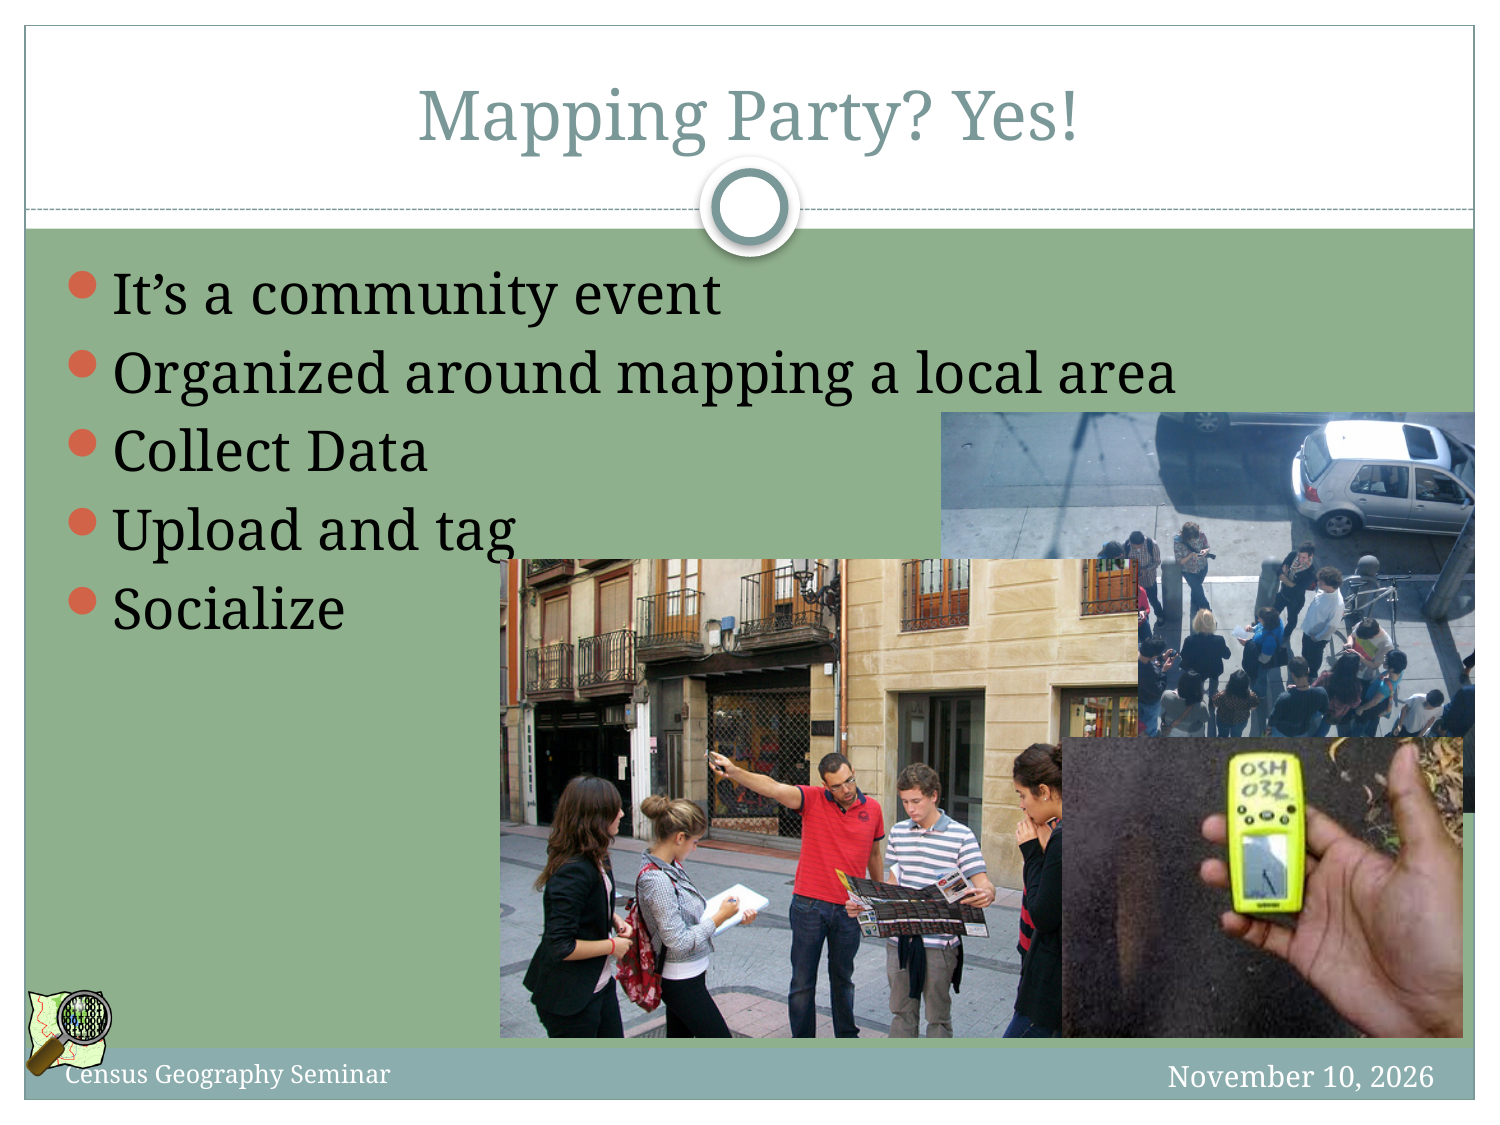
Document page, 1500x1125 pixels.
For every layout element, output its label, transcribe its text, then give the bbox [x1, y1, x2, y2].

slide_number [950, 1050, 1450, 1111]
list It’s a community event Organized around mapping a local area Collect Data Upload and tag Socialize [49, 250, 1445, 1001]
footer Census Geography Seminar [50, 1051, 638, 1112]
picture [24, 987, 114, 1077]
picture [499, 412, 1476, 1038]
title Mapping Party? Yes! [49, 37, 1450, 163]
